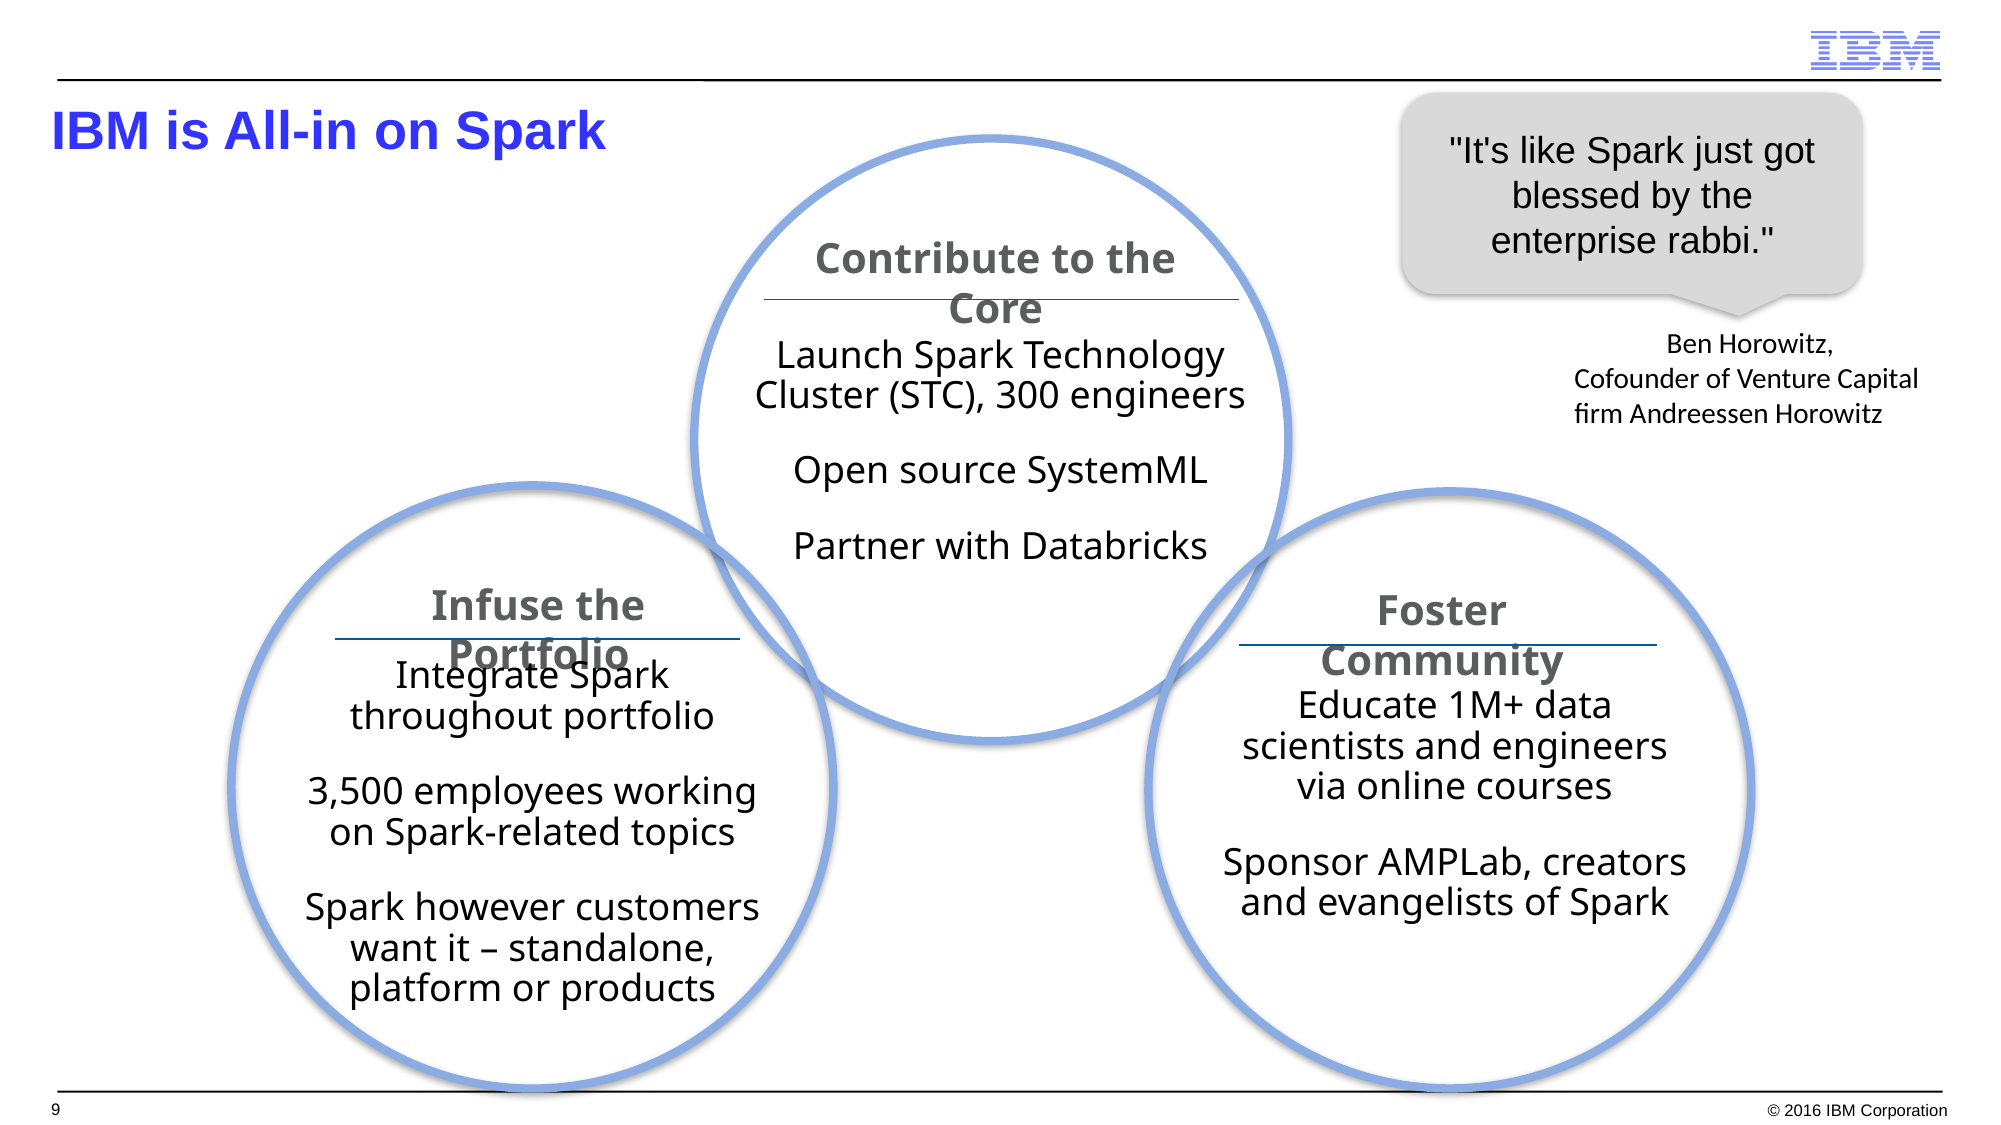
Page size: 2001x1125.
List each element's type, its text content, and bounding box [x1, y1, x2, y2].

picture [1811, 31, 1940, 70]
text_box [231, 485, 834, 1089]
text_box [1402, 92, 1975, 439]
title IBM is All-in on Spark [36, 88, 1963, 187]
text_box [693, 138, 1302, 742]
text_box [1148, 491, 1752, 1089]
